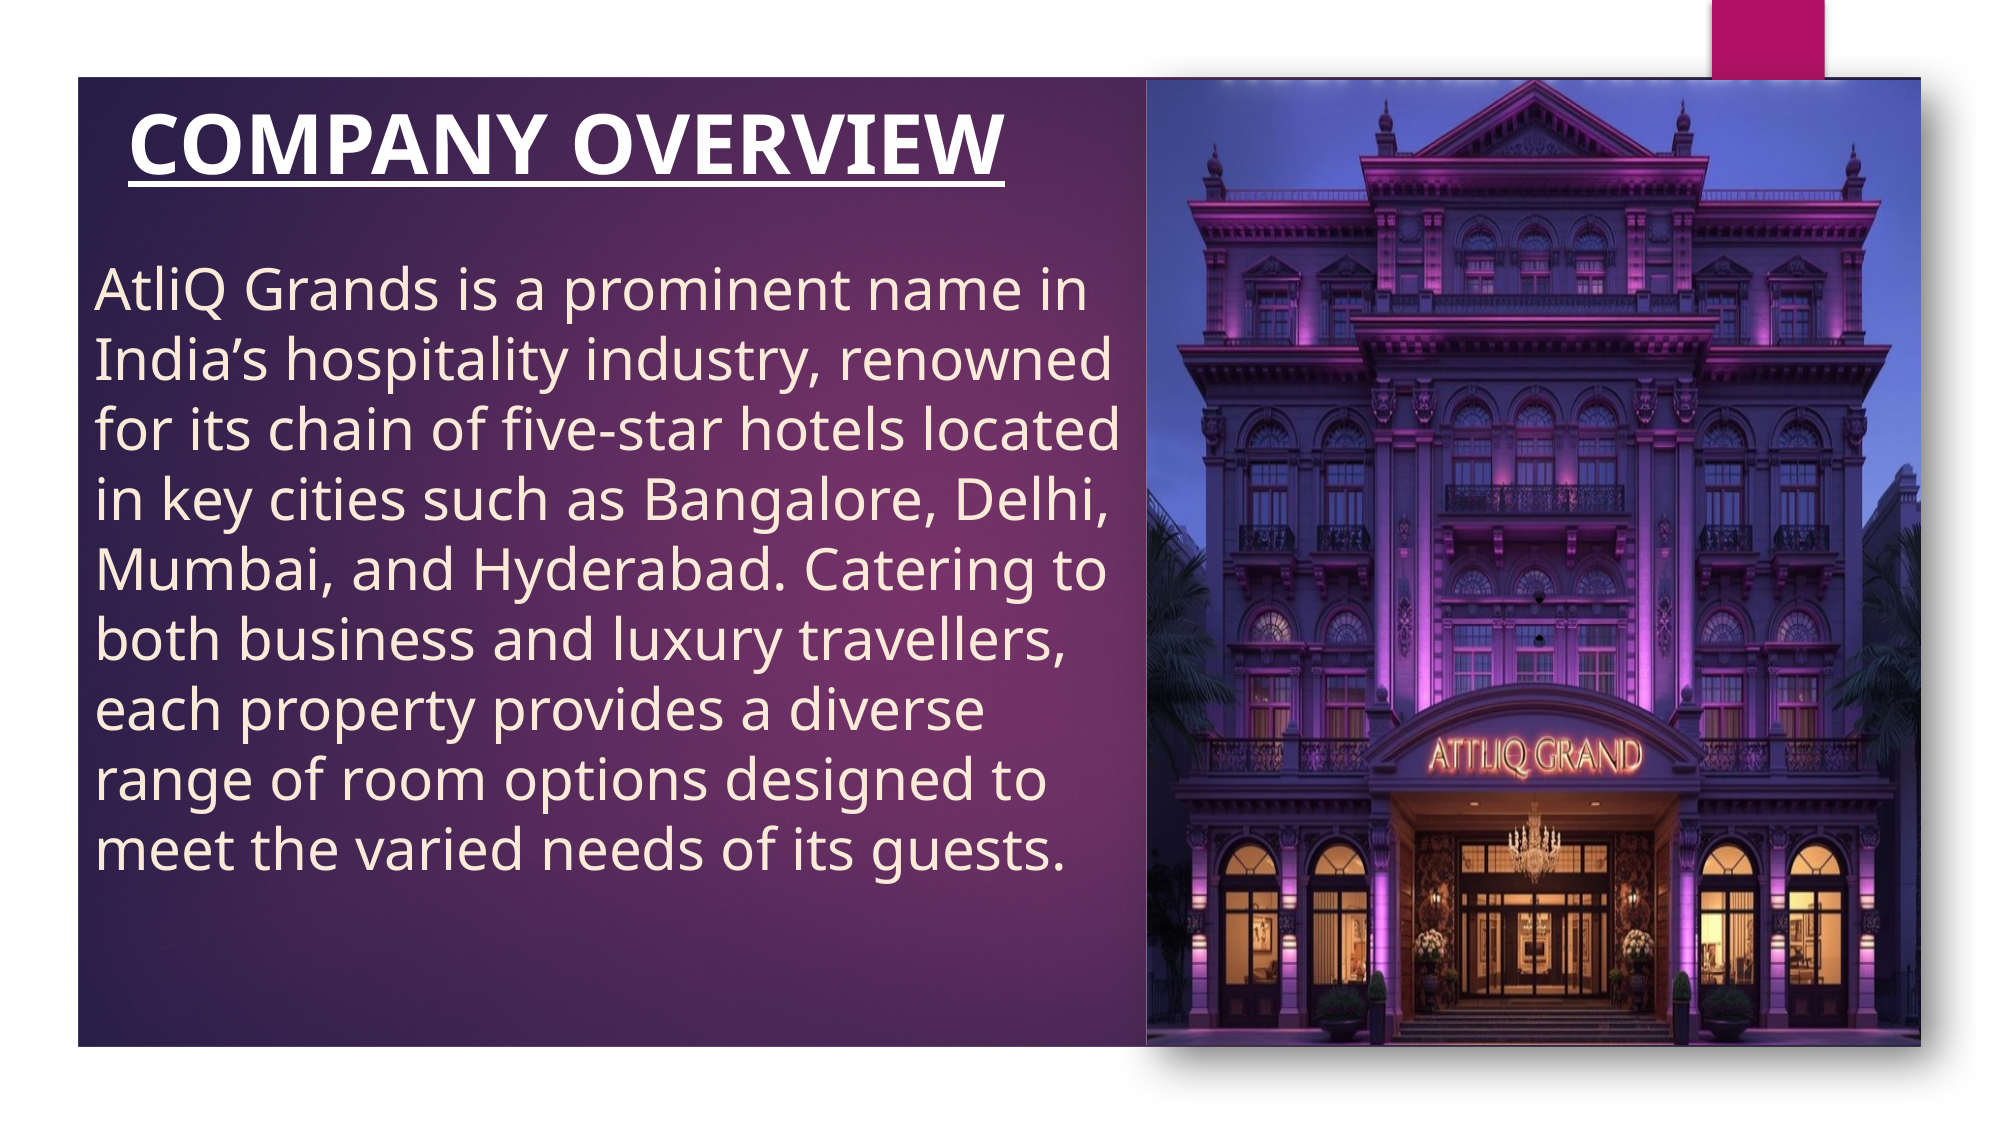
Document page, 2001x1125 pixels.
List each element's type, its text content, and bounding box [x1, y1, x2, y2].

picture [1146, 80, 1964, 1045]
text_box AtliQ Grands is a prominent name in India’s hospitality industry, renowned for its chain of five-star hotels located in key cities such as Bangalore, Delhi, Mumbai, and Hyderabad. Catering to both business and luxury travellers, each property provides a diverse range of room options designed to meet the varied needs of its guests. [79, 174, 1129, 890]
text_box COMPANY OVERVIEW [113, 84, 1021, 199]
